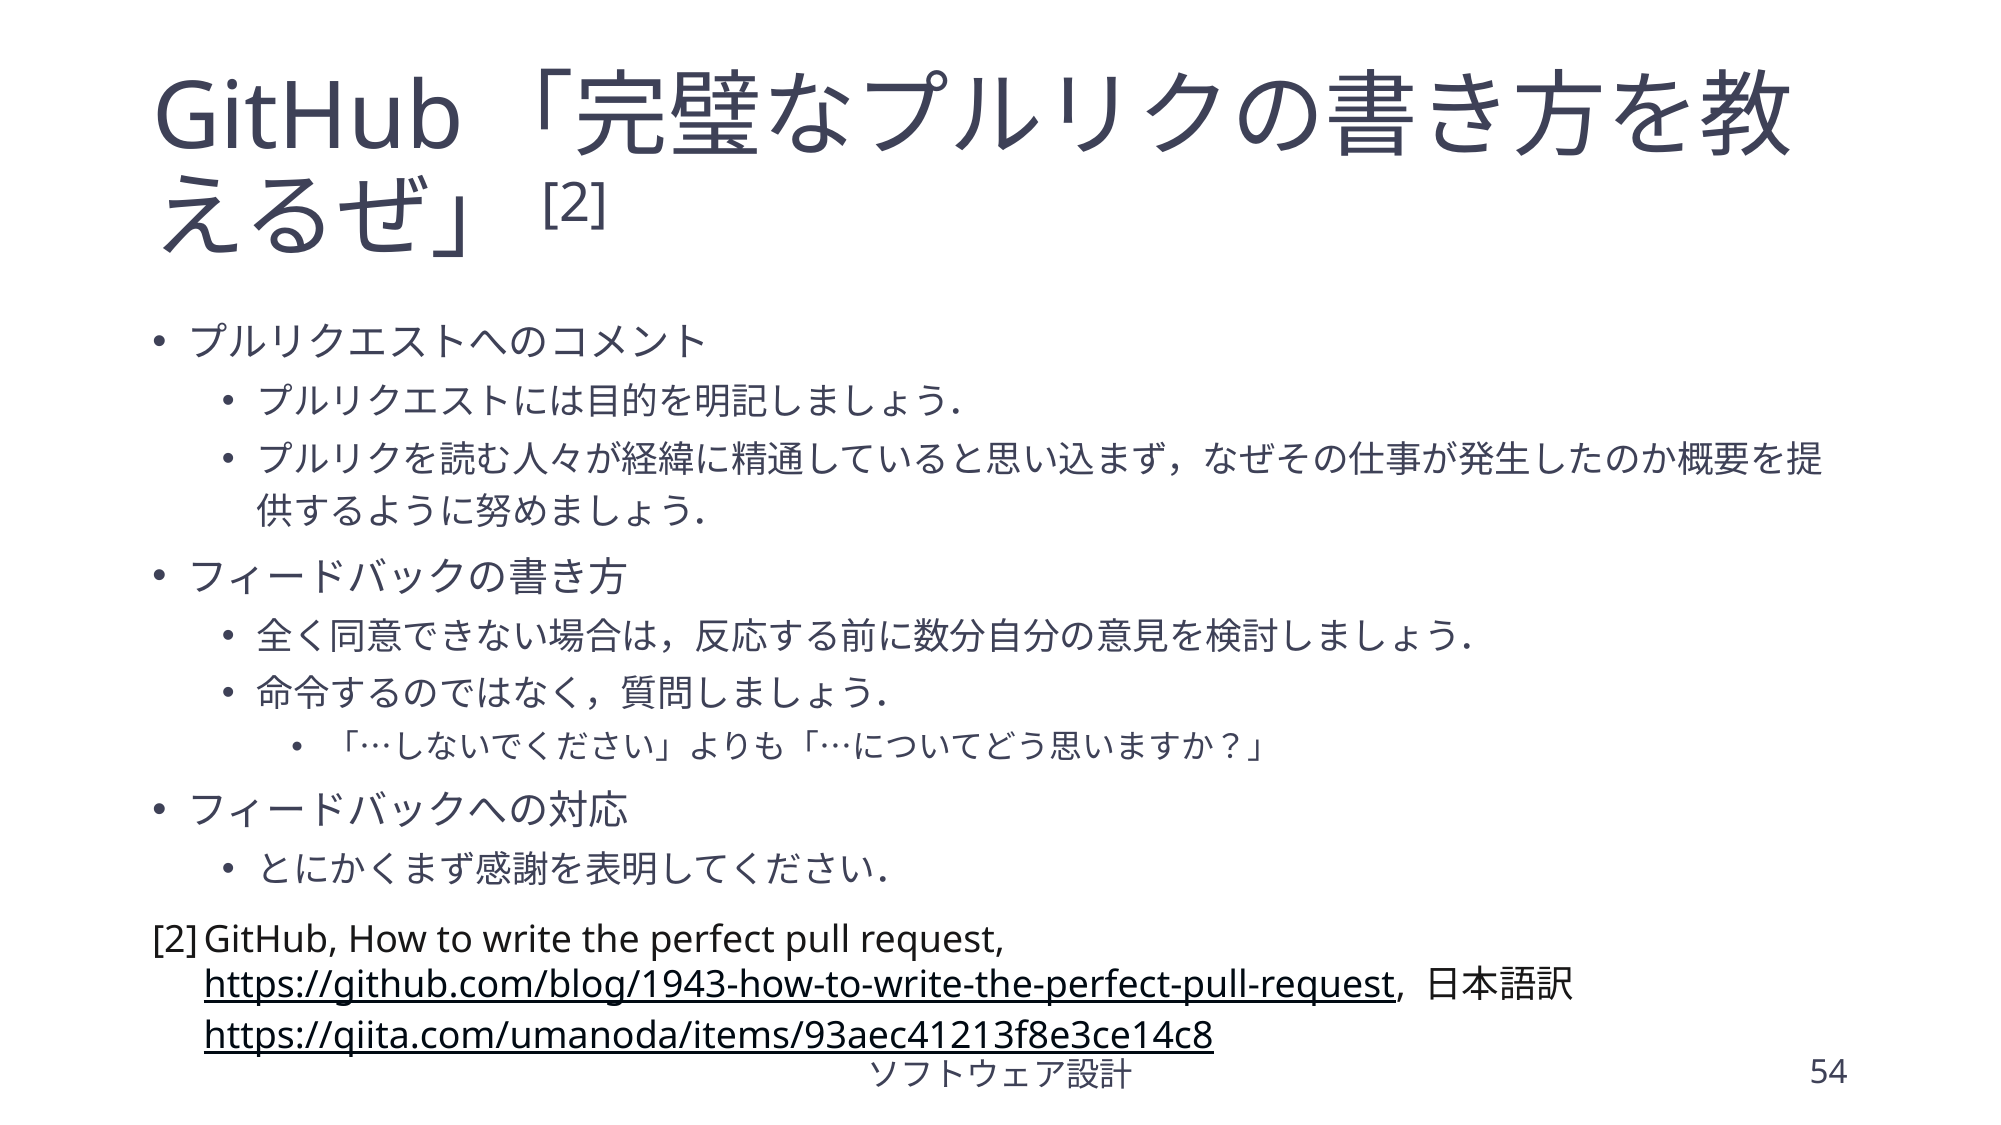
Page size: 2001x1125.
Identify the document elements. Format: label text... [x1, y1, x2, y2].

slide_number 54 [1412, 1069, 1863, 1103]
title GitHub「完璧なプルリクの書き方を教えるぜ」[2] [137, 59, 1863, 278]
text_box [2] GitHub, How to write the perfect pull request, https://github.com/blog/1943-how-to-write-the-perfect-pull-request, 日本語訳 https://qiita.com/umanoda/items/93aec41213f8e3ce14c8 [137, 907, 1863, 1069]
footer ソフトウェア設計 [662, 1069, 1338, 1103]
list プルリクエストへのコメント プルリクエストには目的を明記しましょう． プルリクを読む人々が経緯に精通していると思い込まず，なぜその仕事が発生したのか概要を提供するように努めましょう． フィードバックの書き方 全く同意できない場合は，反応する前に数分自分の意見を検討しましょう． 命令するのではなく，質問しましょう． 「…しないでください」よりも「…についてどう思いますか？」 フィードバックへの対応 とにかくまず感謝を表明してください． [137, 299, 1863, 907]
